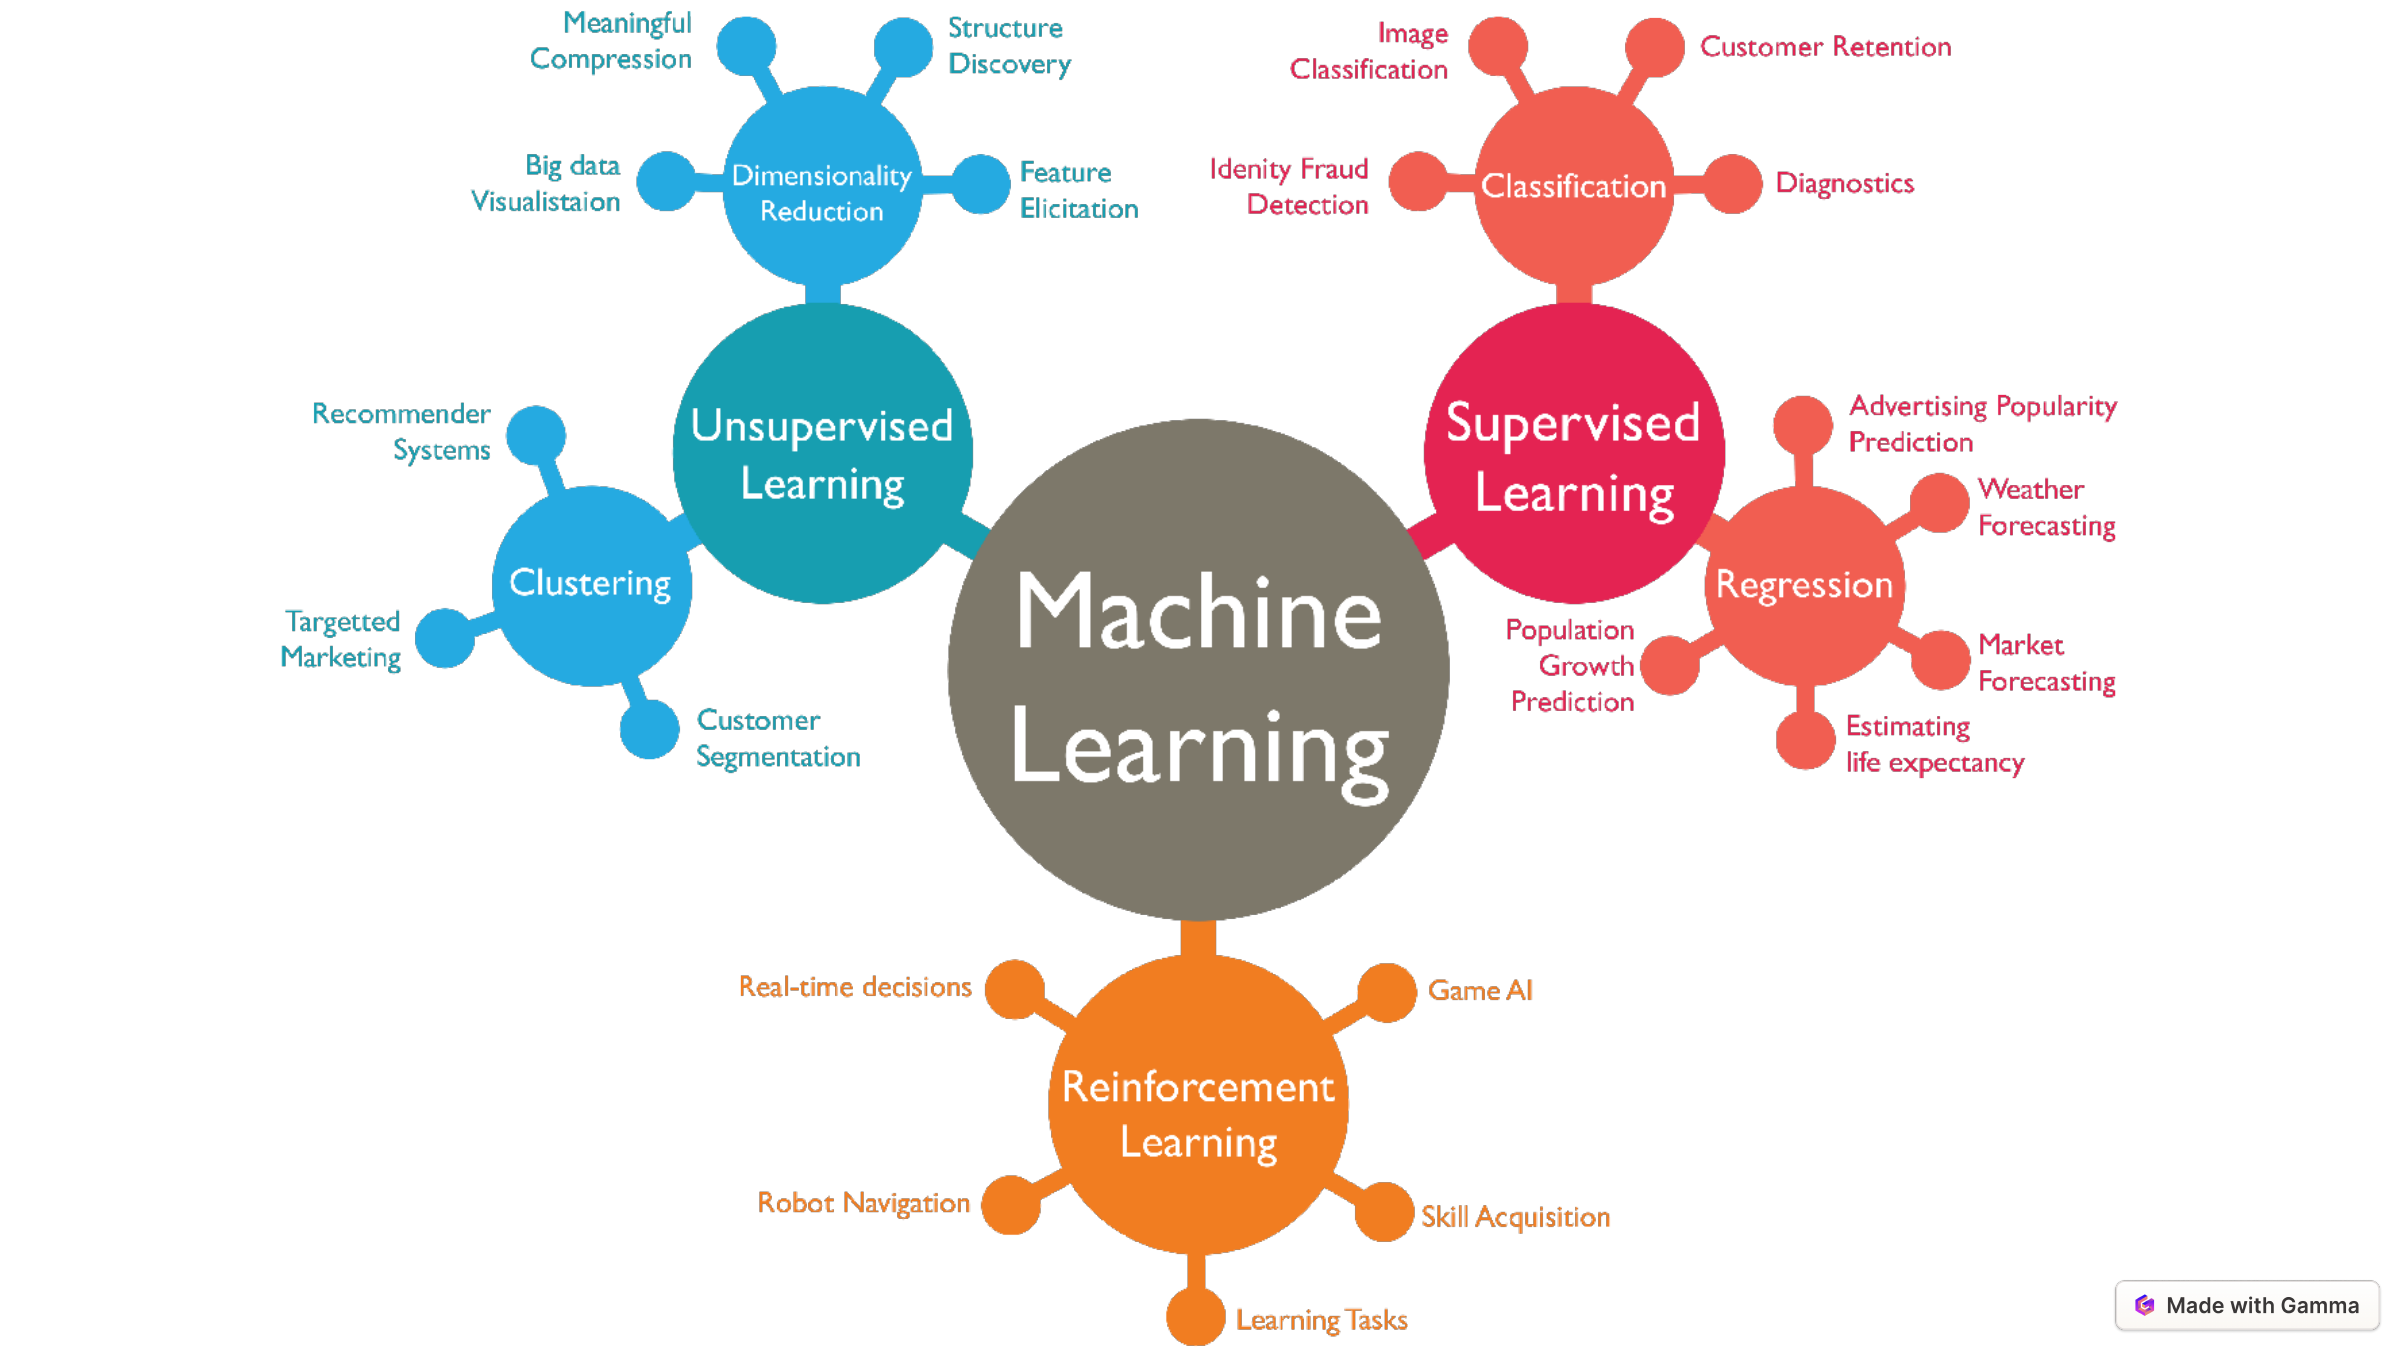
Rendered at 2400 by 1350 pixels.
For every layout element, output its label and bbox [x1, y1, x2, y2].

picture [256, 0, 2389, 1350]
